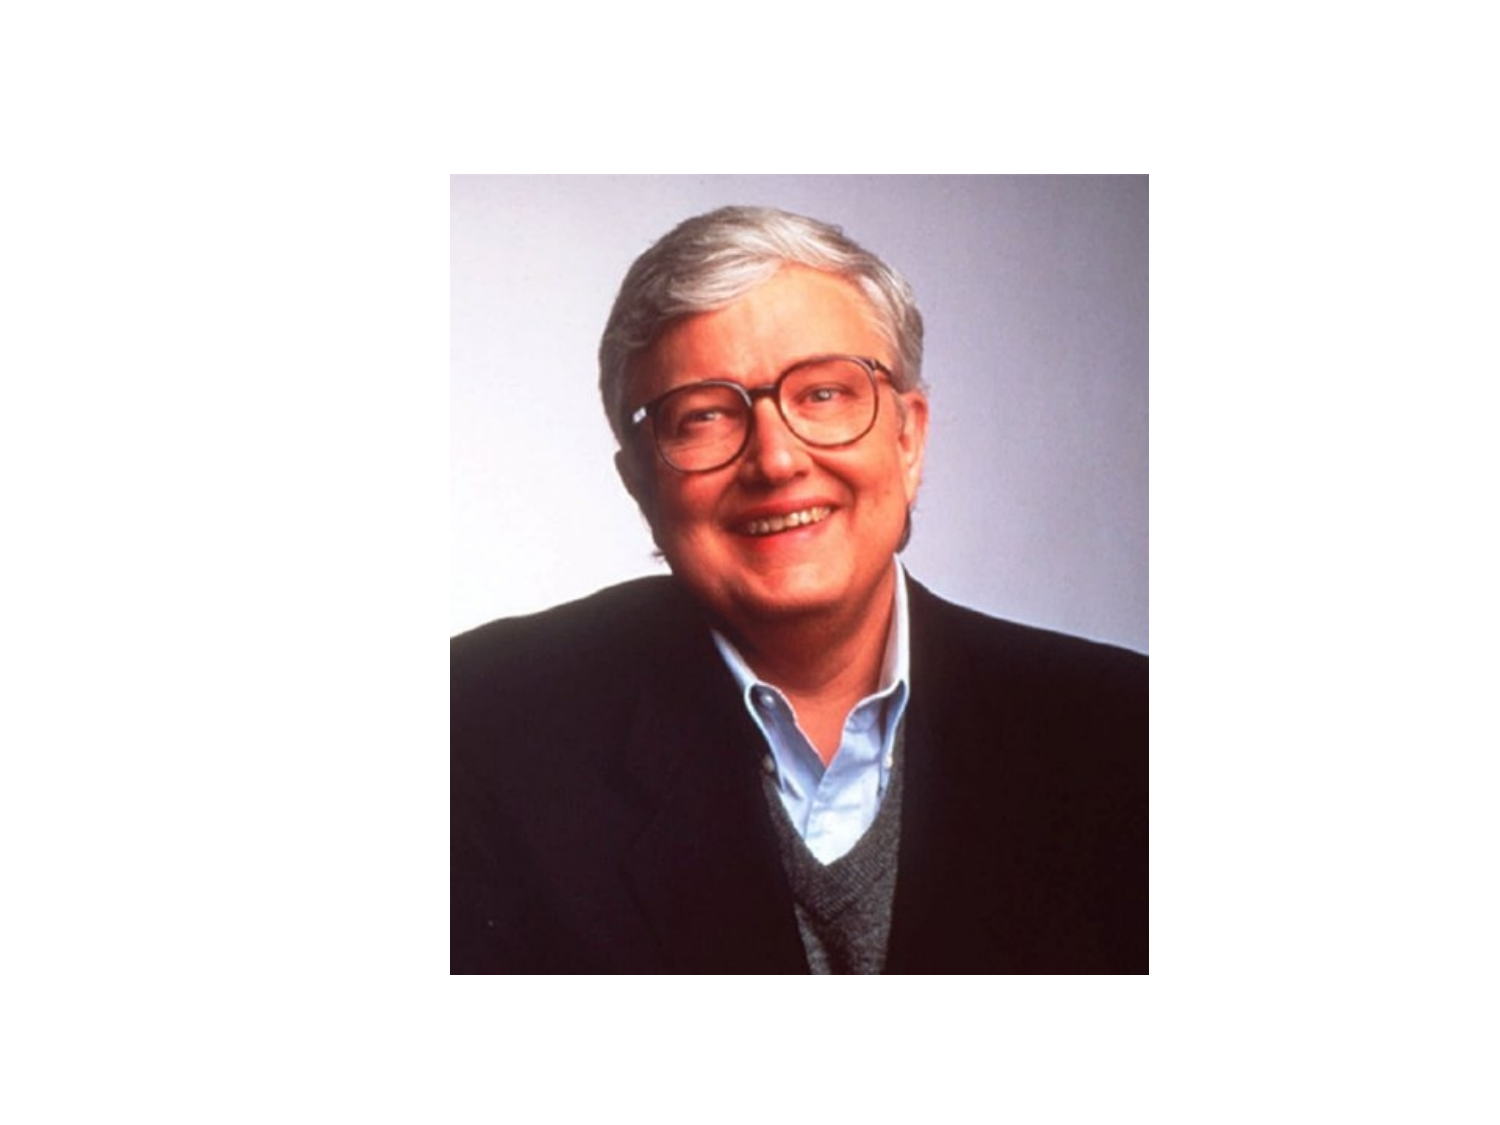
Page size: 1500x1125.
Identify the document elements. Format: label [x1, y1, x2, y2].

picture [449, 174, 1149, 976]
